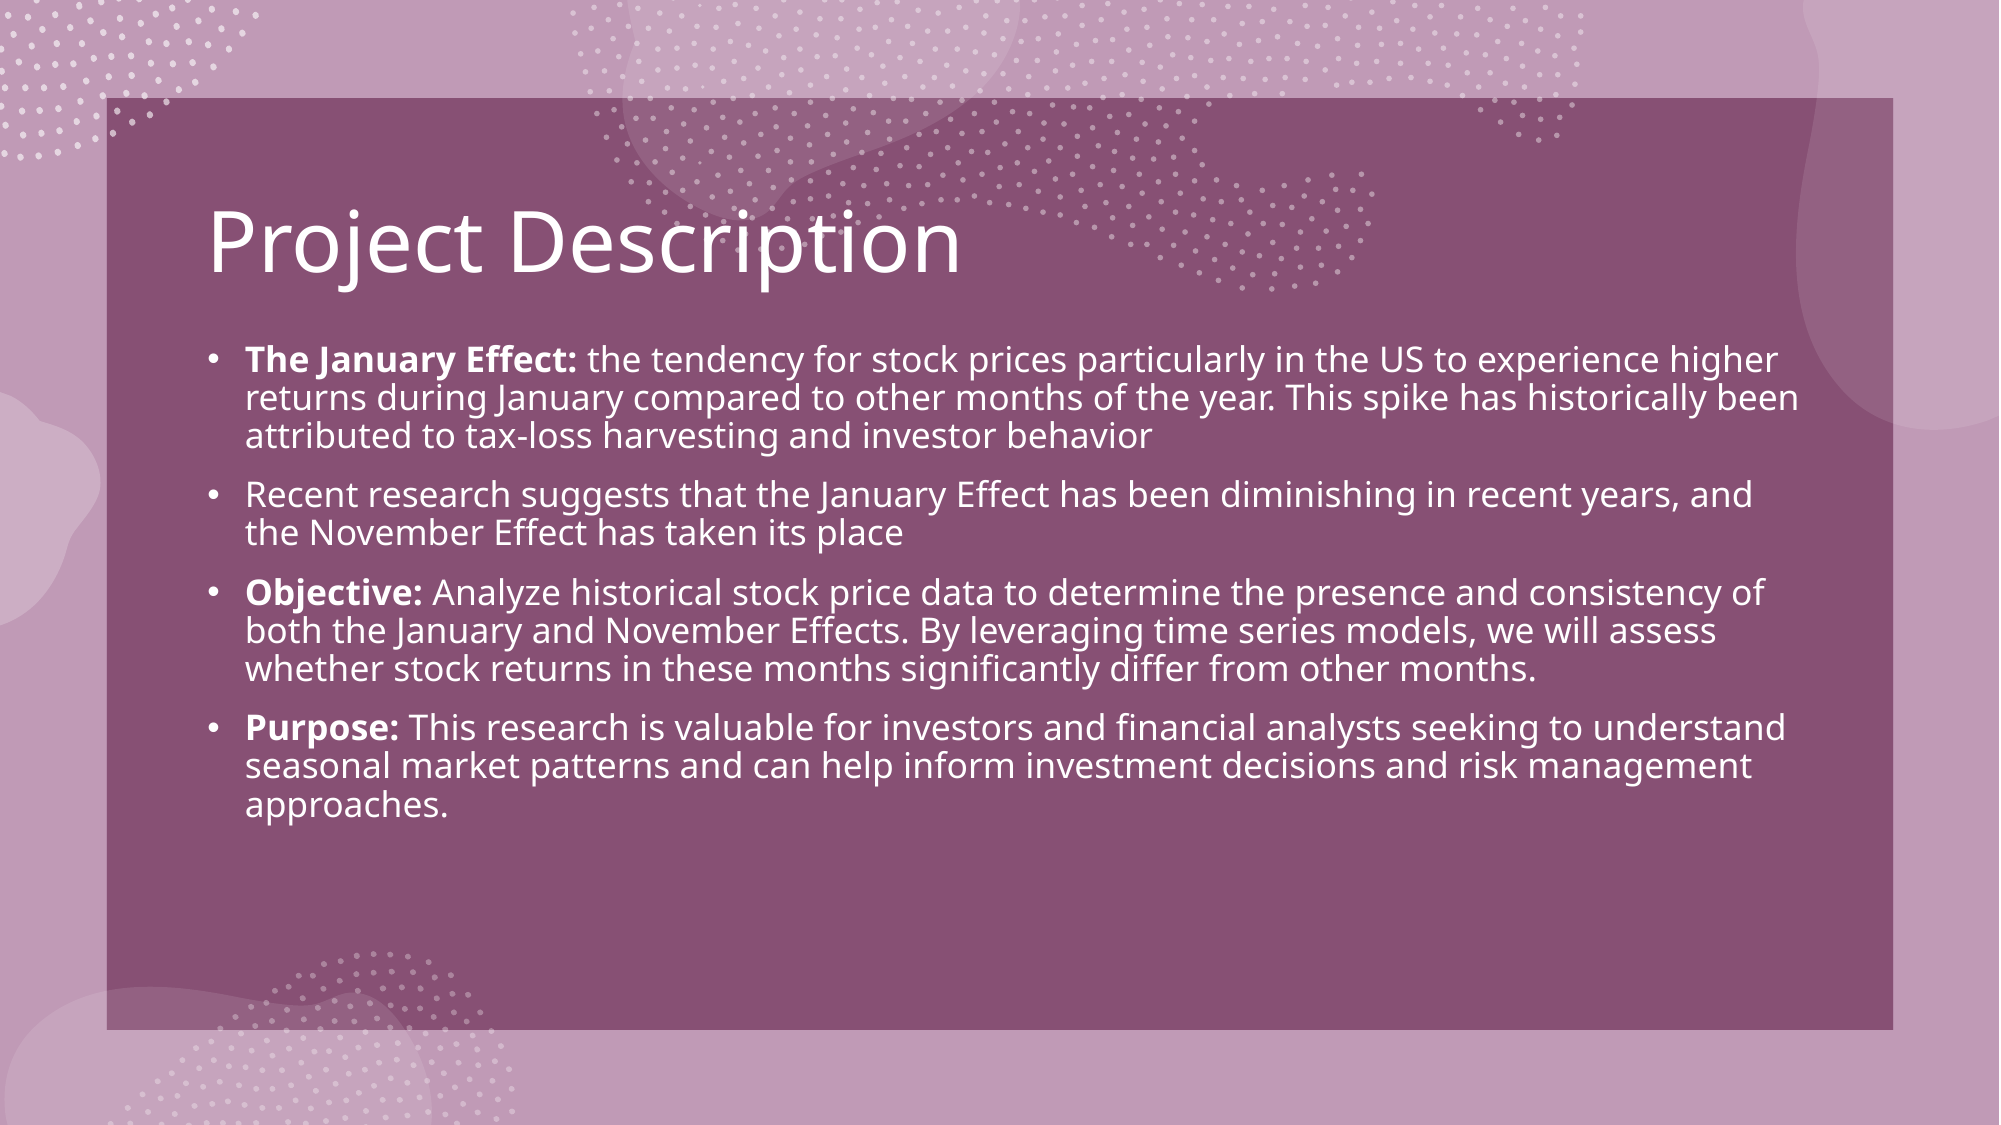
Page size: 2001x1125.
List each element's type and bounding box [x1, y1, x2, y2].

text_box [0, 0, 2000, 1125]
